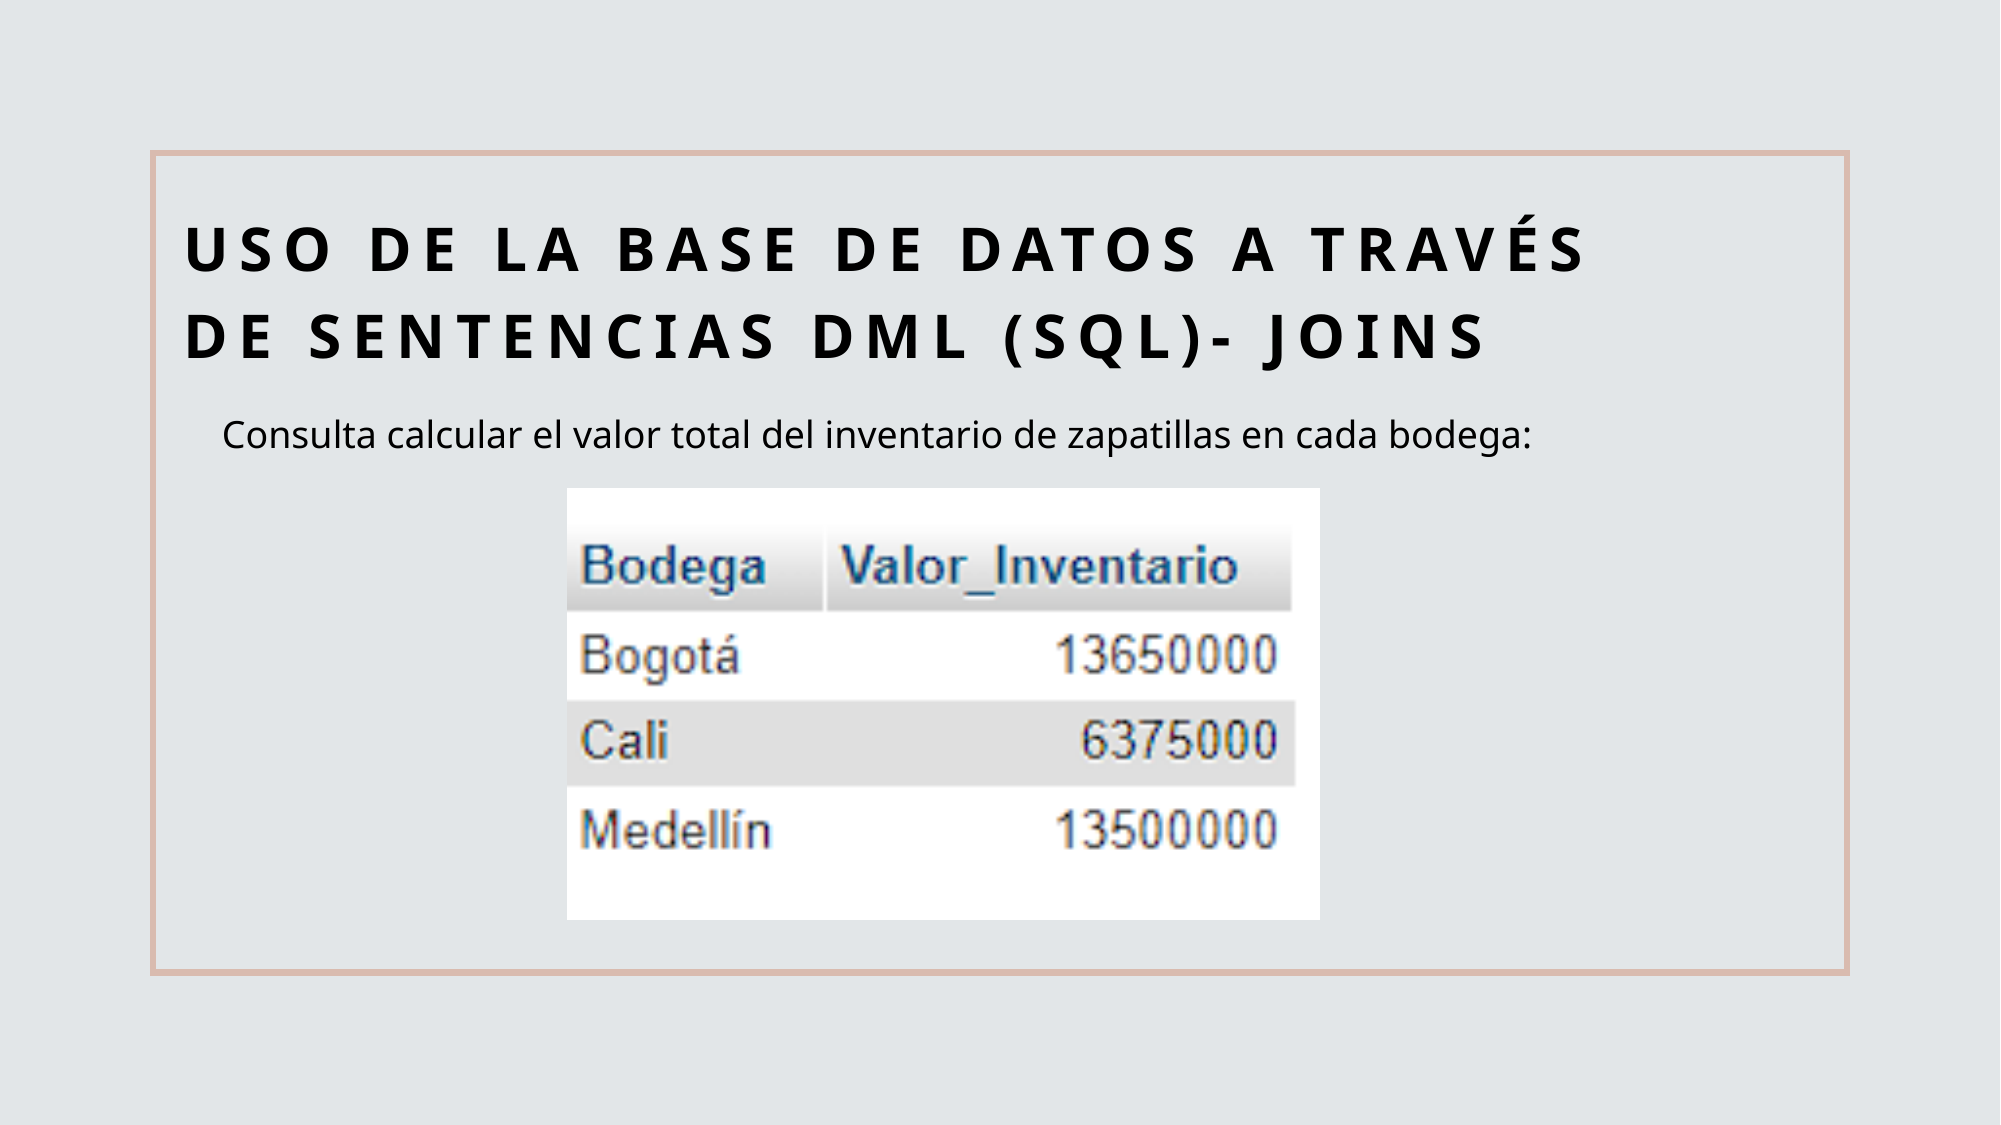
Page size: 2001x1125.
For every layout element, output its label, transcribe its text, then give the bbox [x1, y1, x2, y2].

list Consulta calcular el valor total del inventario de zapatillas en cada bodega: [206, 394, 1680, 910]
picture [567, 488, 1320, 920]
title USO DE LA BASE DE DATOS A TRAVÉS DE SENTENCIAS DML (SQL)- JOINS [168, 160, 1815, 379]
